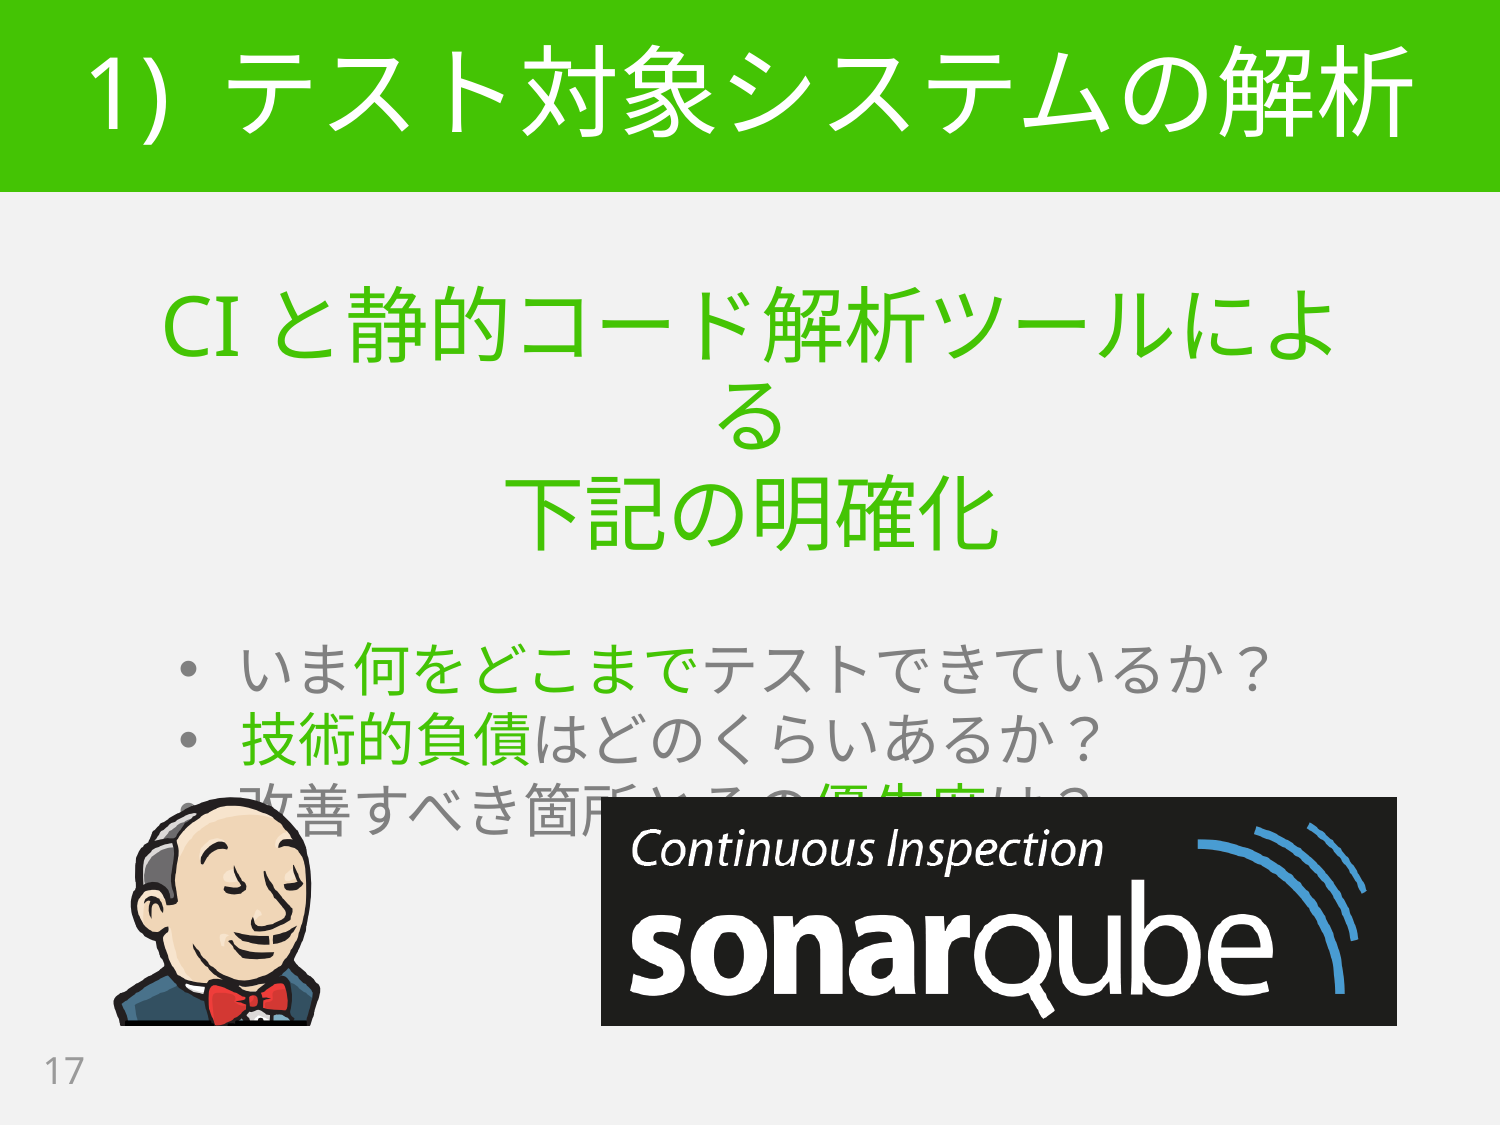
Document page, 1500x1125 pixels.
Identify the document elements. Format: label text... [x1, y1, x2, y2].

picture [601, 797, 1397, 1026]
slide_number 17 [27, 1042, 146, 1102]
list CIと静的コード解析ツールによる 下記の明確化 いま何をどこまでテストできているか？ 技術的負債はどのくらいあるか？ 改善すべき箇所とその優先度は？ [103, 277, 1397, 1000]
title 1) テスト対象システムの解析 [0, 53, 1500, 140]
picture [103, 797, 331, 1026]
